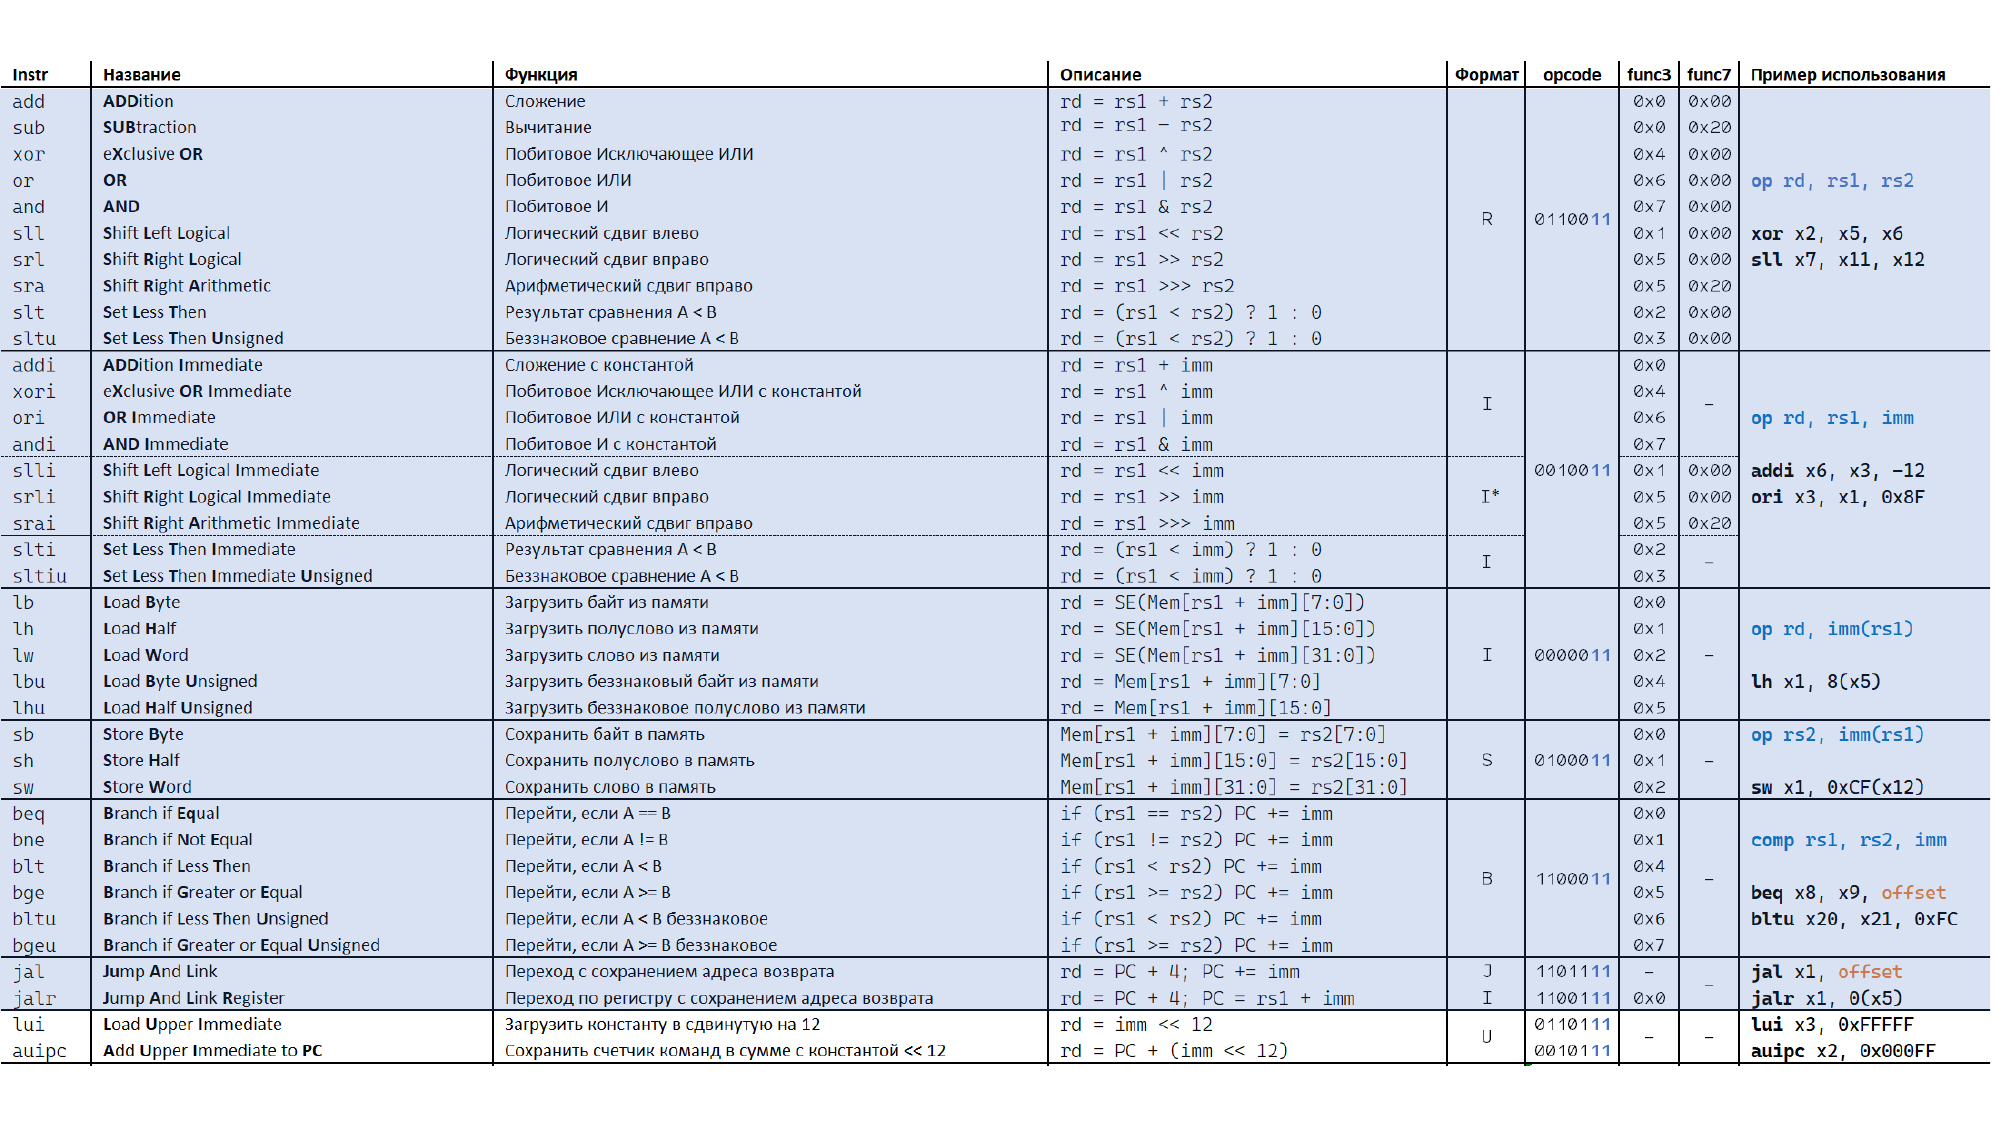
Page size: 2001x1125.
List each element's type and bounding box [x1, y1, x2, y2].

picture [0, 60, 1991, 1066]
